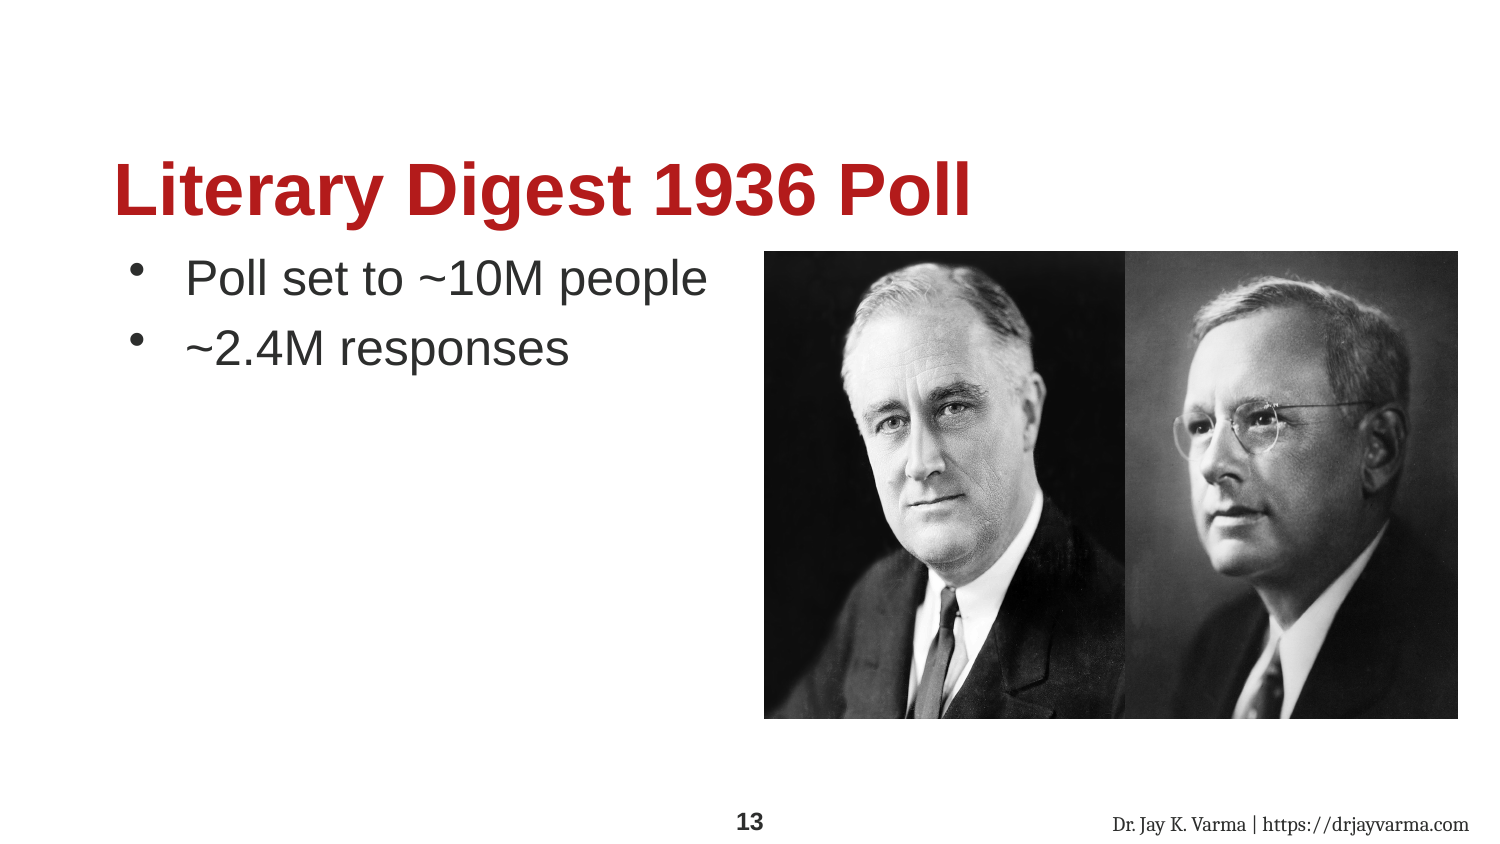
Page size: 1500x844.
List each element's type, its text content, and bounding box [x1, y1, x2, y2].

title Literary Digest 1936 Poll [113, 141, 1398, 231]
text_box Dr. Jay K. Varma | https://drjayvarma.com [1097, 803, 1500, 844]
list Poll set to ~10M people ~2.4M responses [113, 237, 768, 733]
picture [763, 251, 1458, 719]
